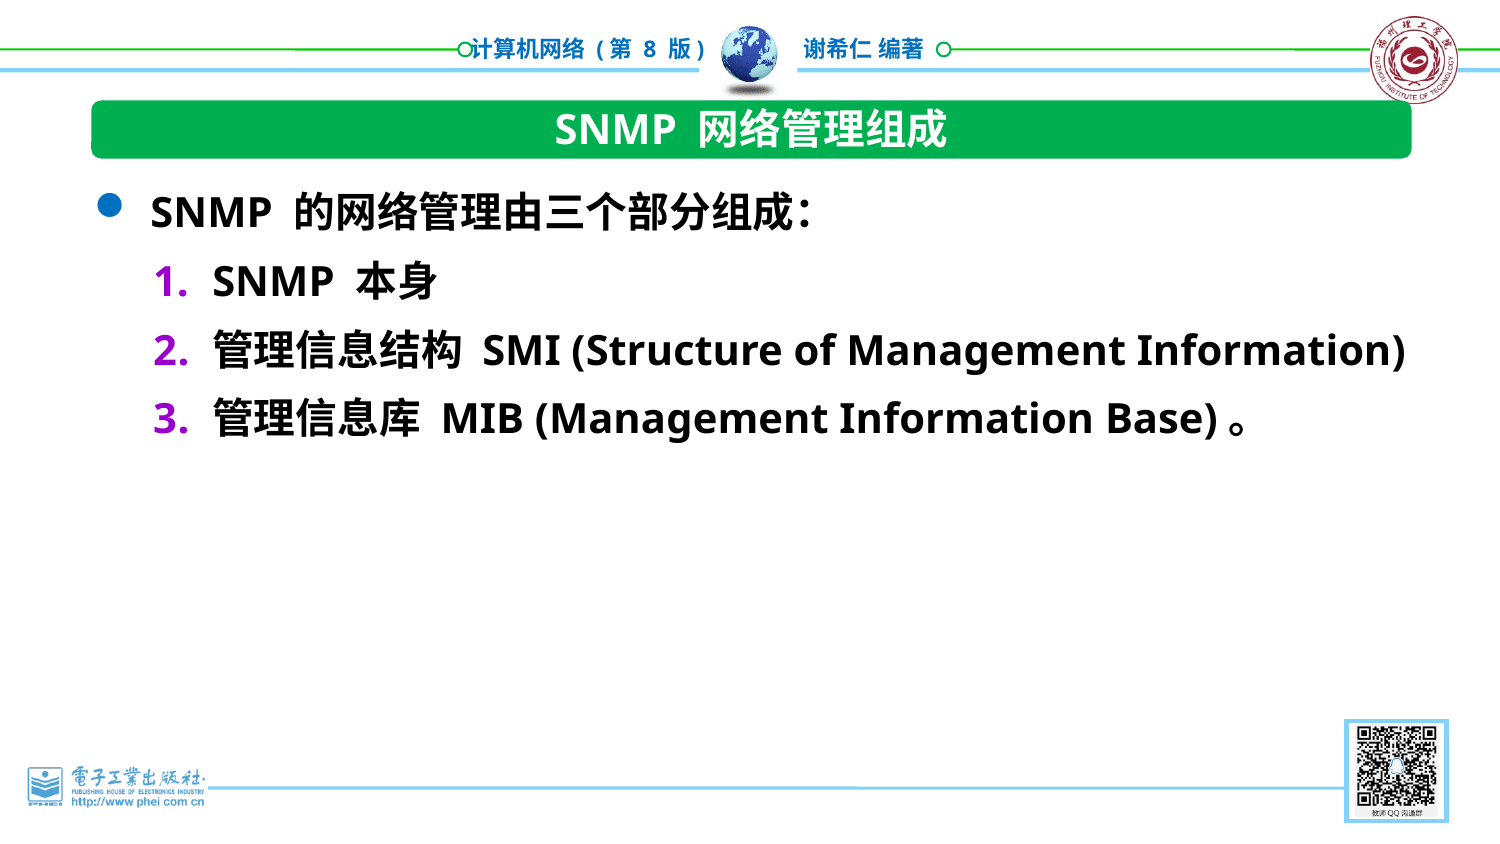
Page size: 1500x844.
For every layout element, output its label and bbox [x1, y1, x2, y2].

picture [23, 764, 208, 809]
picture [1355, 724, 1438, 817]
text_box [79, 95, 1430, 450]
picture [719, 24, 779, 95]
picture [1370, 16, 1458, 104]
